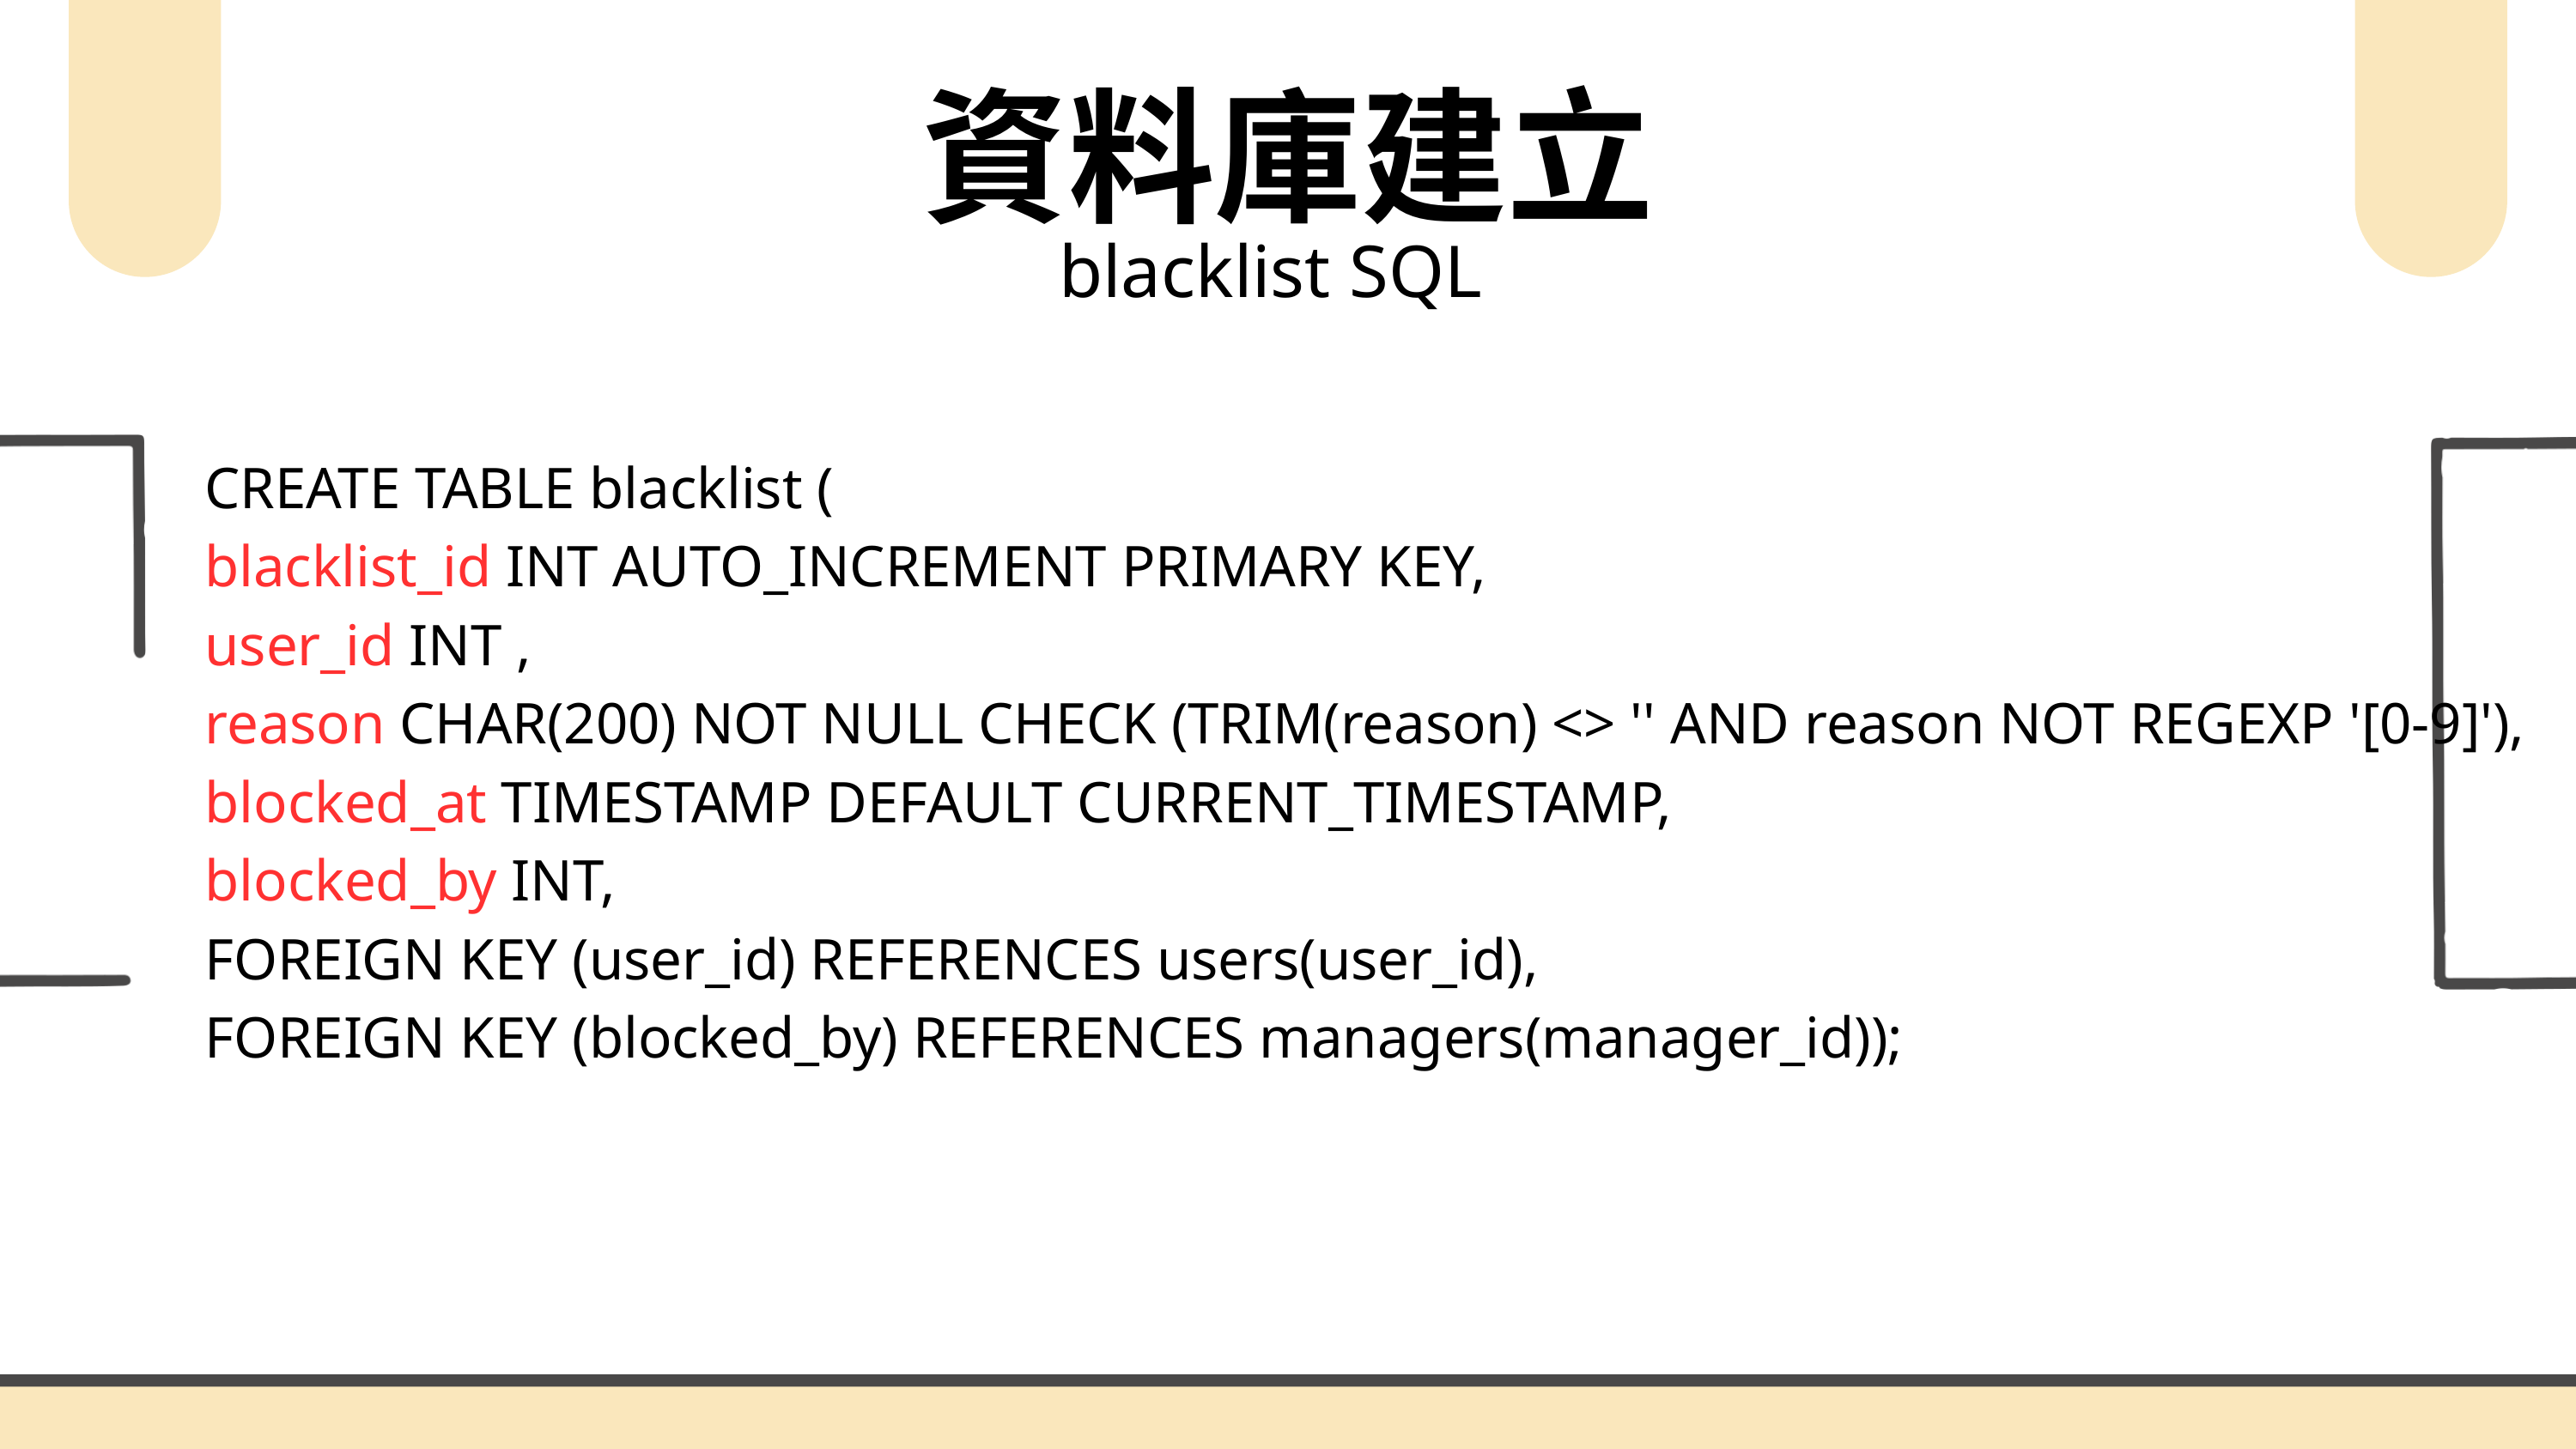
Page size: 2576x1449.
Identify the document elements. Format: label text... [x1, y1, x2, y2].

text_box CREATE TABLE blacklist ( blacklist_id INT AUTO_INCREMENT PRIMARY KEY, user_id INT , reason CHAR(200) NOT NULL CHECK (TRIM(reason) <> '' AND reason NOT REGEXP '[0-9]'), blocked_at TIMESTAMP DEFAULT CURRENT_TIMESTAMP, blocked_by INT, FOREIGN KEY (user_id) REFERENCES users(user_id), FOREIGN KEY (blocked_by) REFERENCES managers(manager_id)); [204, 441, 2576, 1070]
text_box [2431, 434, 2576, 441]
text_box blacklist SQL [1059, 211, 1517, 312]
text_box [68, 0, 222, 277]
text_box 資料庫建立 [686, 35, 1890, 241]
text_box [2354, 0, 2508, 277]
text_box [0, 1379, 2576, 1449]
text_box [0, 434, 146, 990]
